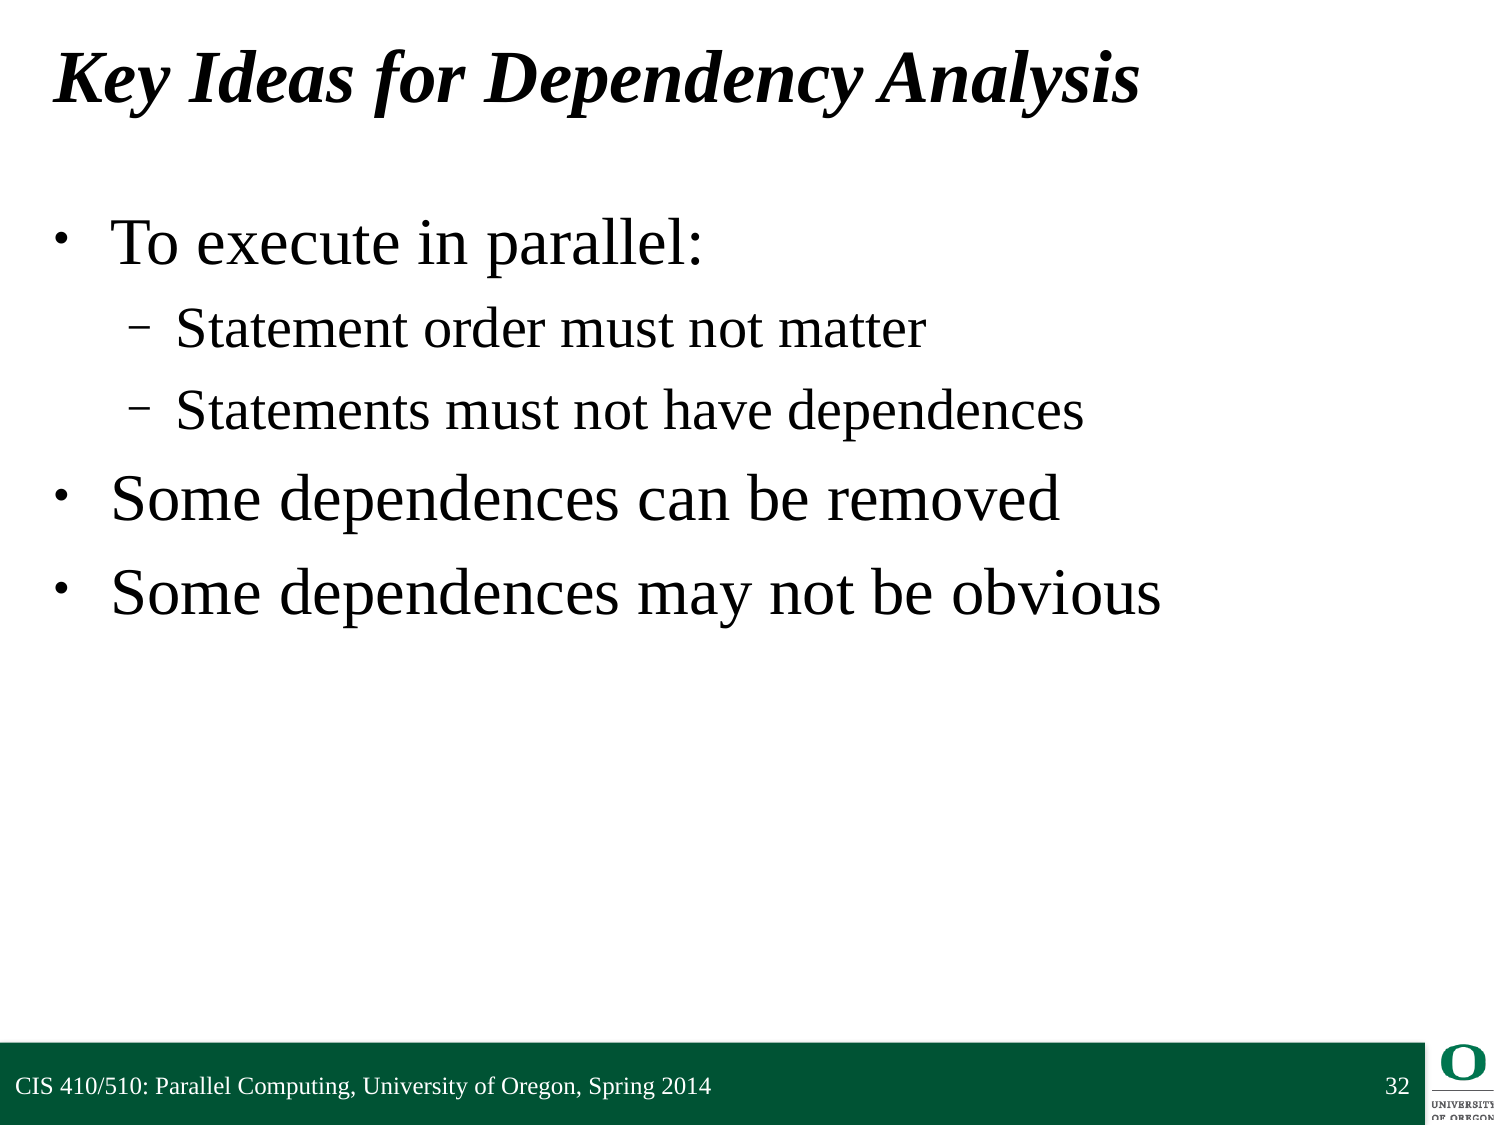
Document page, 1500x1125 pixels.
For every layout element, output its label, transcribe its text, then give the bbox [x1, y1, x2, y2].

title Key Ideas for Dependency Analysis [39, 0, 1500, 145]
slide_number 32 [1074, 1044, 1425, 1125]
list To execute in parallel: Statement order must not matter Statements must not have dependences Some dependences can be removed Some dependences may not be obvious [39, 189, 1459, 1054]
footer CIS 410/510: Parallel Computing, University of Oregon, Spring 2014 [0, 1044, 988, 1125]
